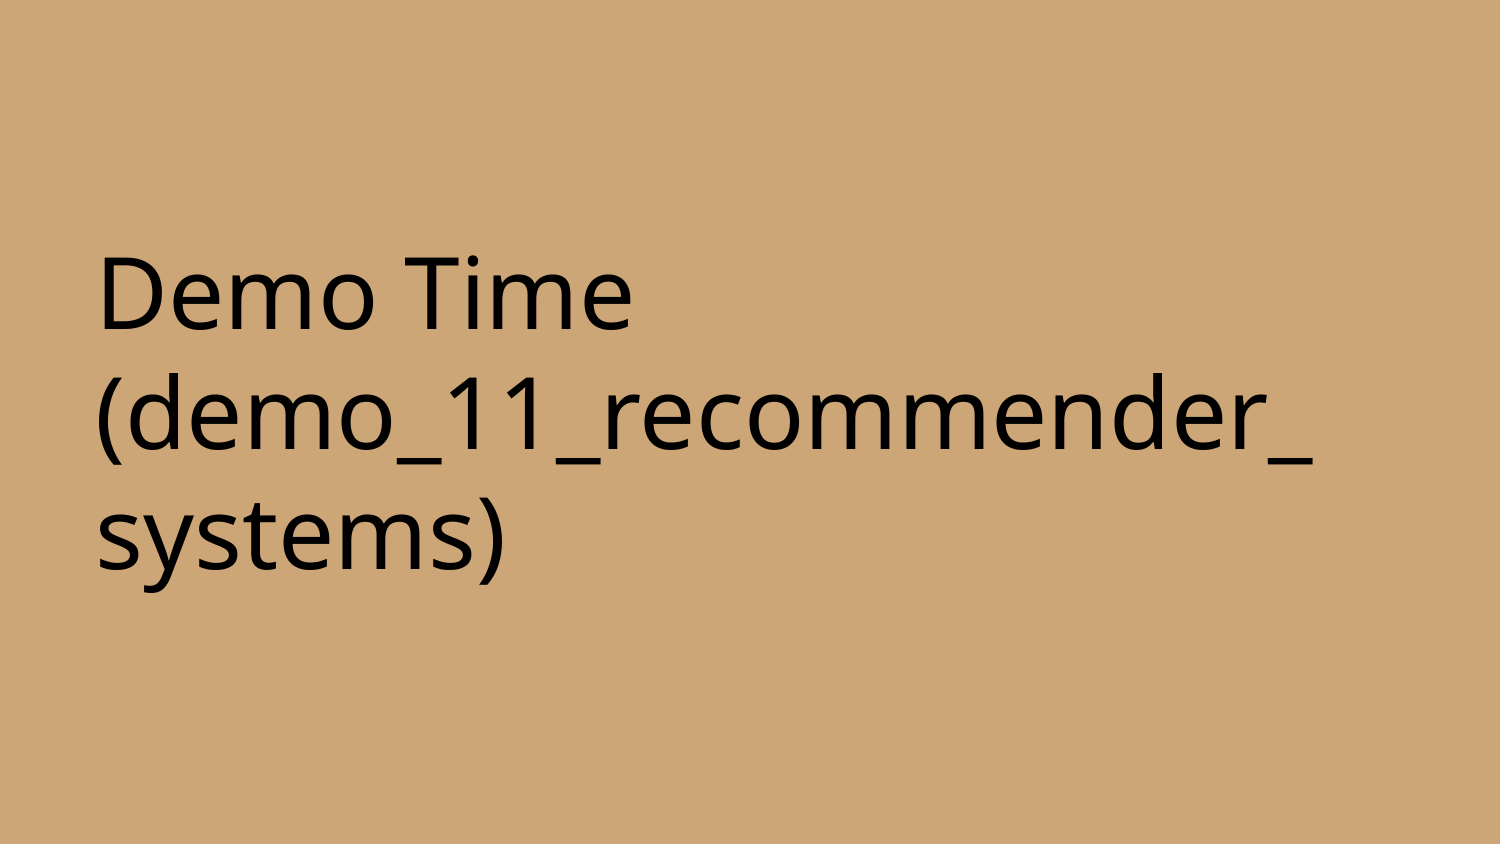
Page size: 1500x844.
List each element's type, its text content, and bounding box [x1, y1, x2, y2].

title Demo Time (demo_11_recommender_systems) [80, 73, 1337, 745]
